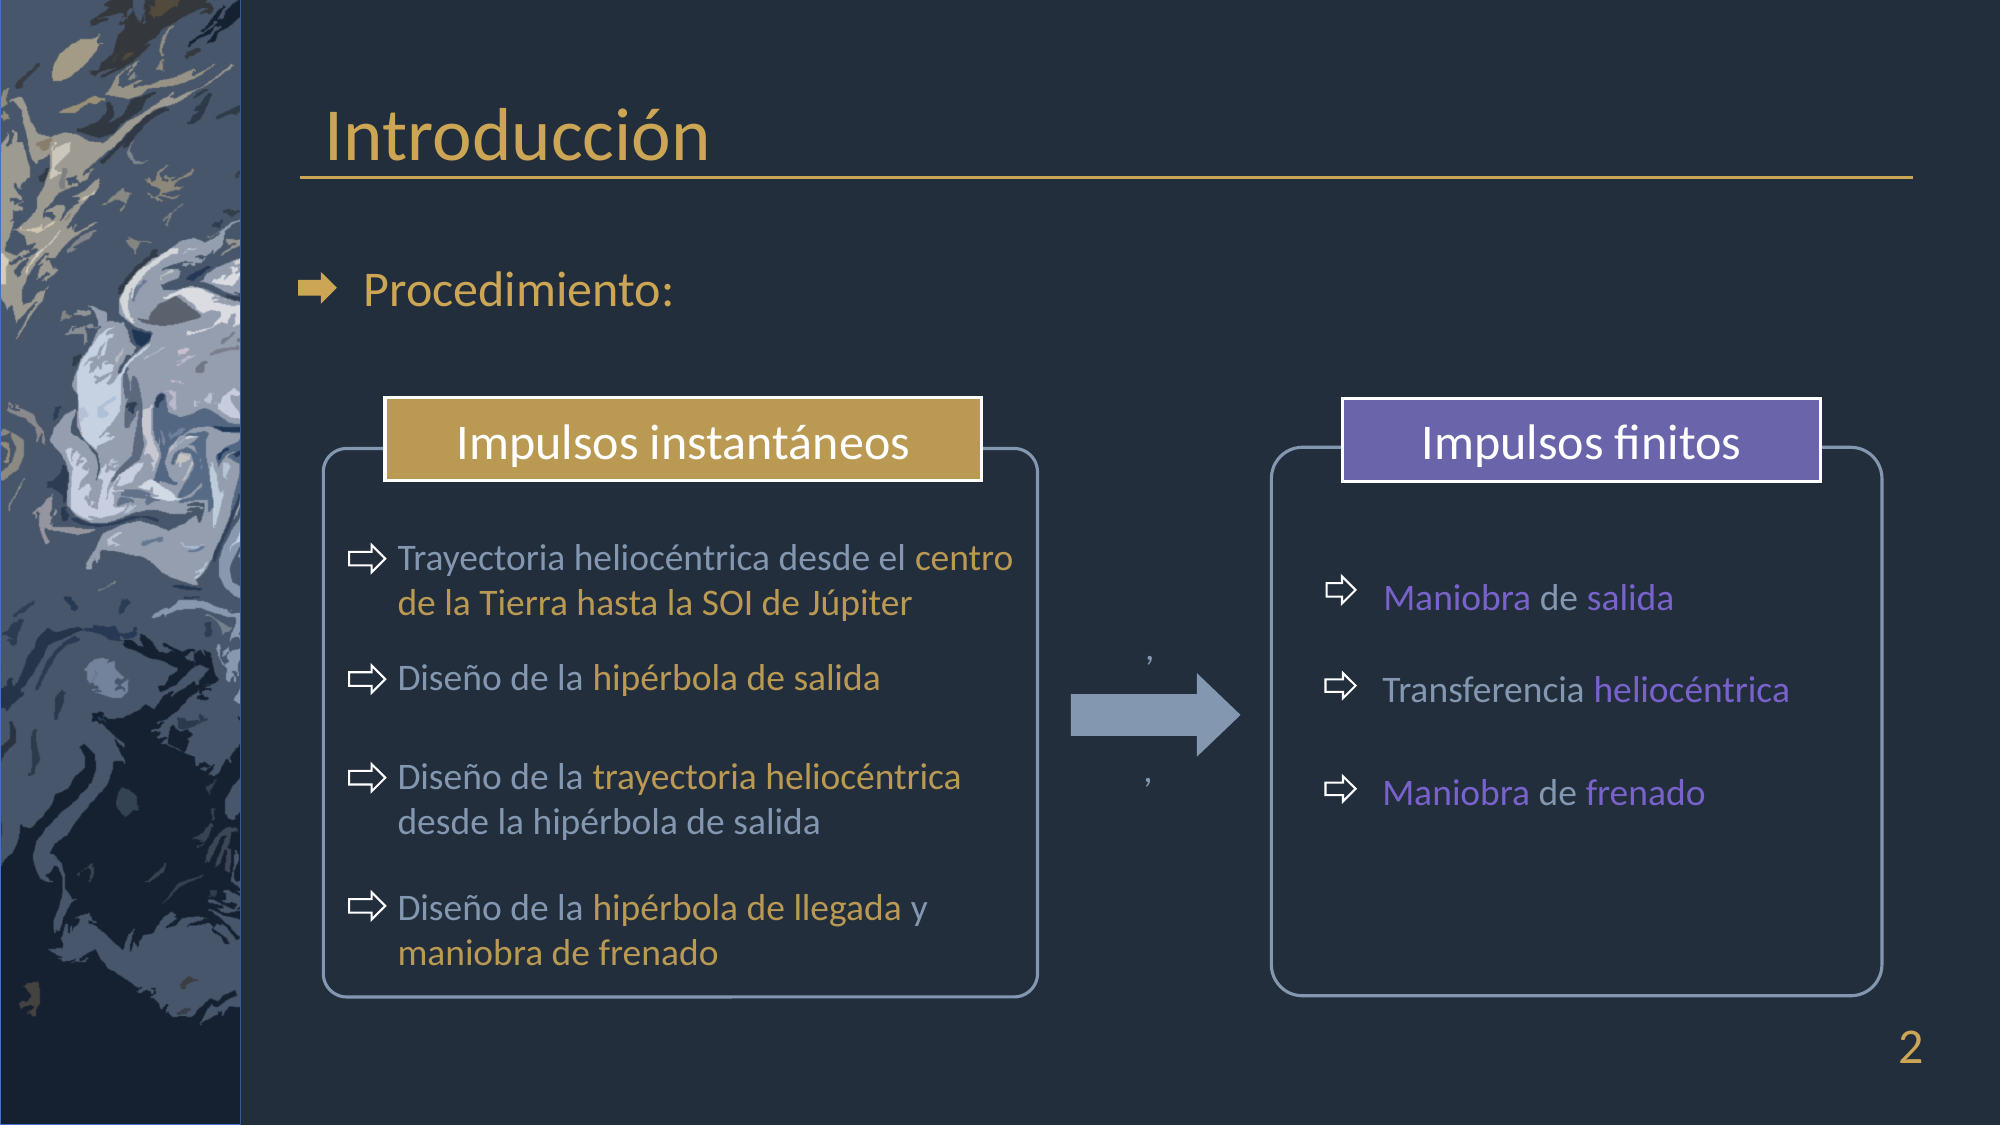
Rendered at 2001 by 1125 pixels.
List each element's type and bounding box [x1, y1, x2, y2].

list [0, 0, 241, 1125]
picture [241, 0, 2000, 1125]
text_box [1271, 398, 1903, 996]
text_box [323, 397, 1051, 998]
